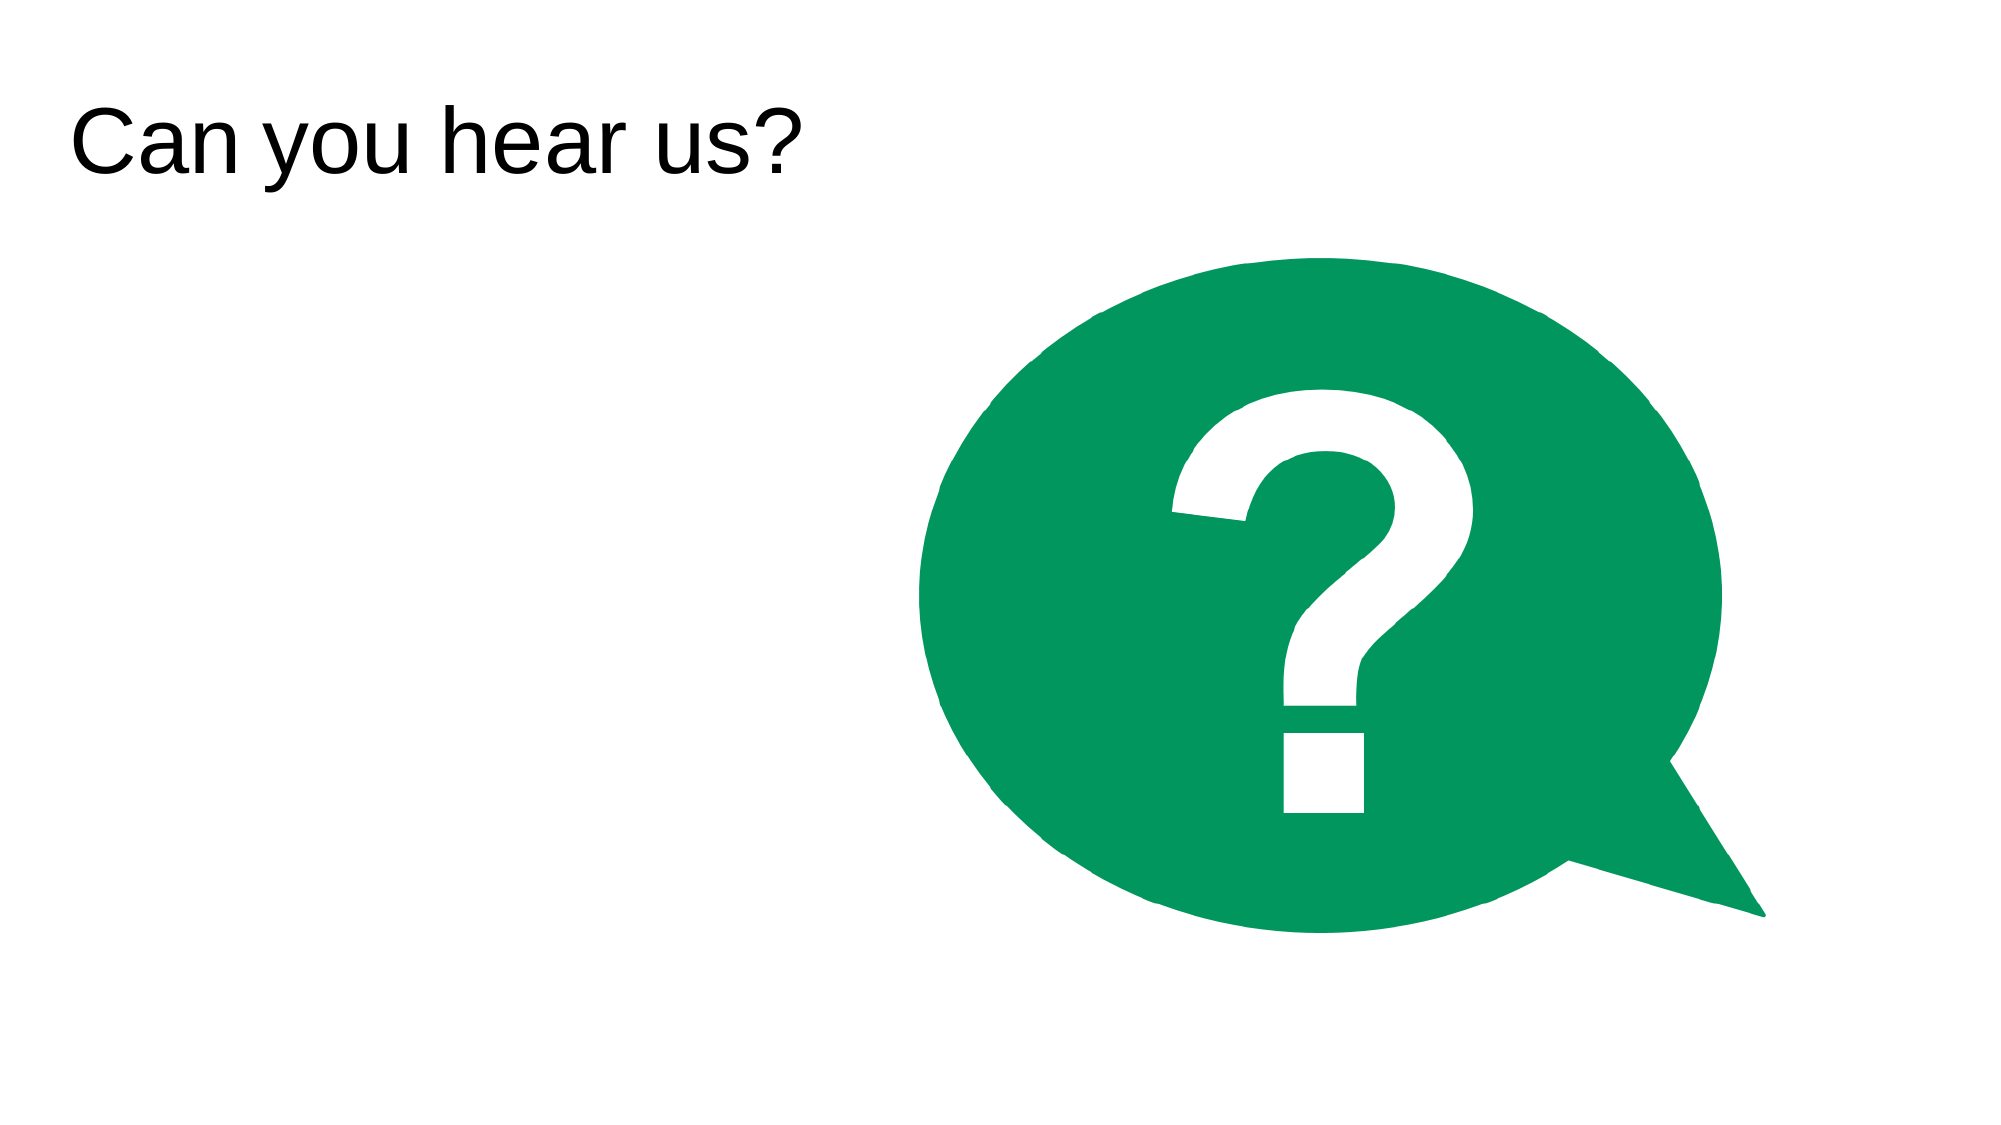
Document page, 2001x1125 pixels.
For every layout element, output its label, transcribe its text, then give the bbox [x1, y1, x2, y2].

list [788, 66, 1852, 1125]
title Can you hear us? [55, 42, 1855, 231]
